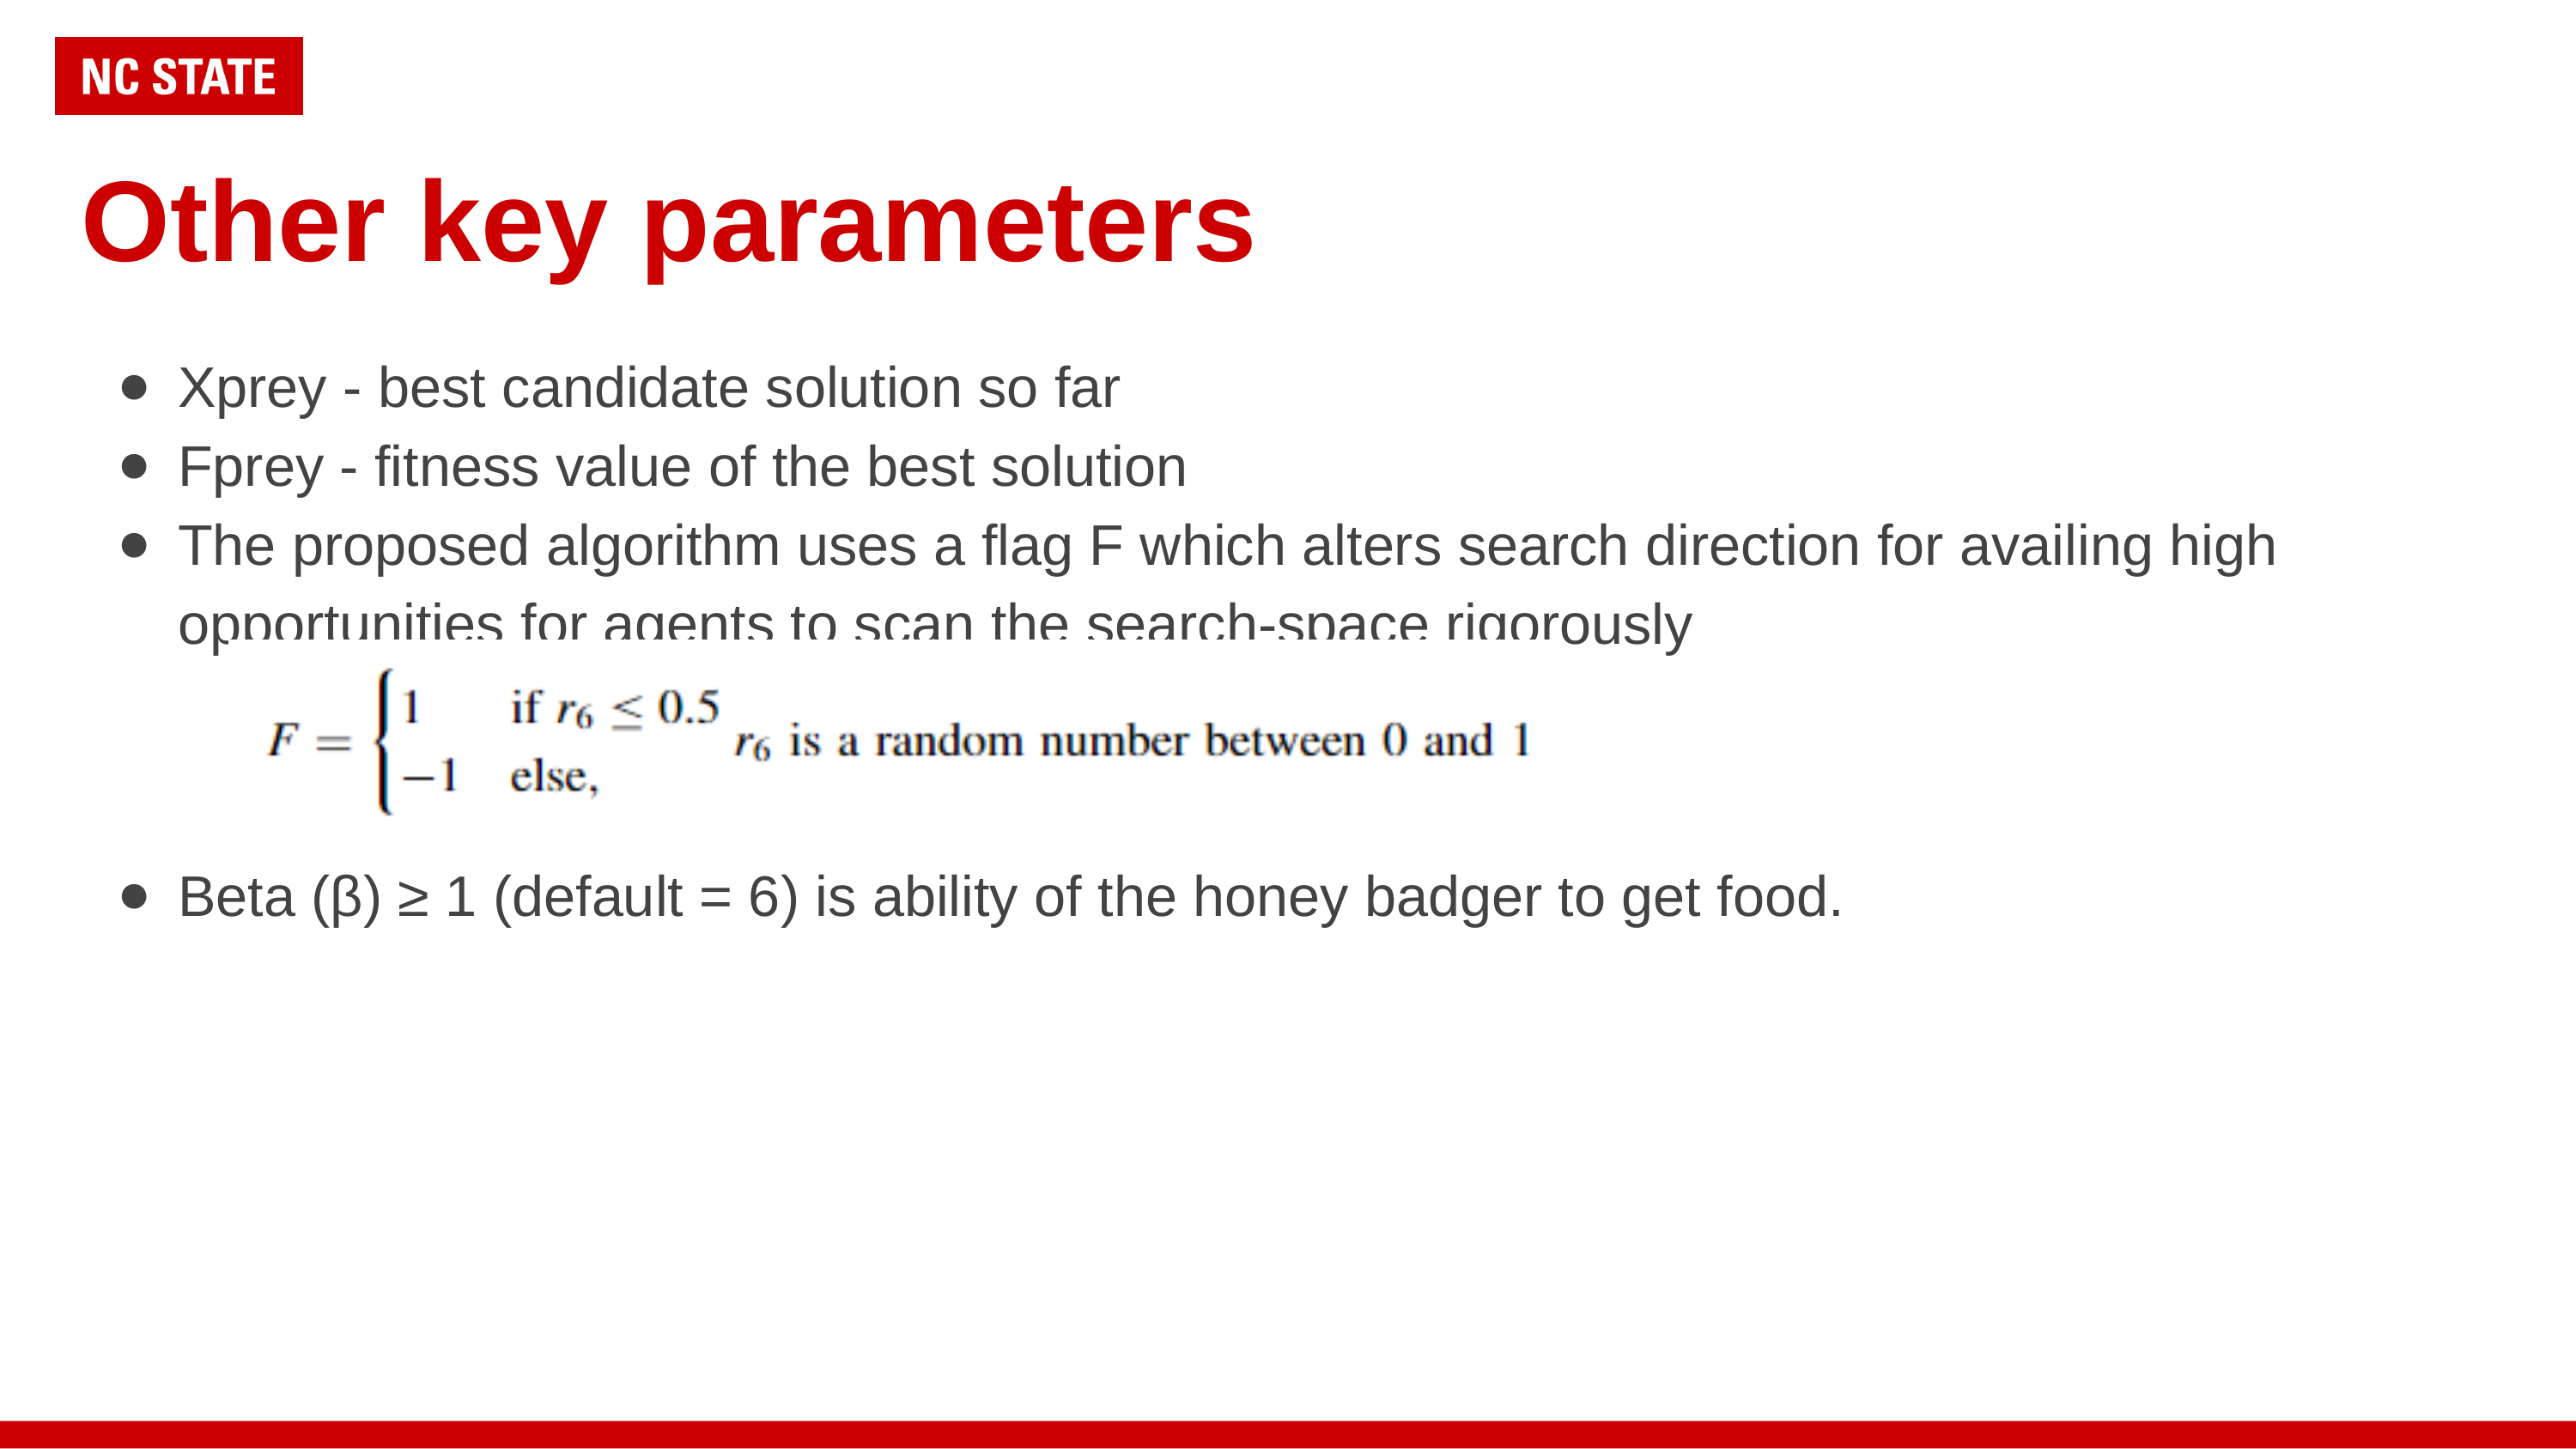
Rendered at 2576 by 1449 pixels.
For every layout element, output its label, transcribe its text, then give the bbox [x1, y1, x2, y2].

picture [228, 640, 1557, 836]
title Other key parameters [55, 120, 2457, 298]
list Xprey - best candidate solution so far Fprey - fitness value of the best solution The proposed algorithm uses a flag F which alters search direction for availing high opportunities for agents to scan the search-space rigorously Beta (β) ≥ 1 (default = 6) is ability of the honey badger to get food. [88, 313, 2488, 1276]
picture [55, 37, 303, 115]
